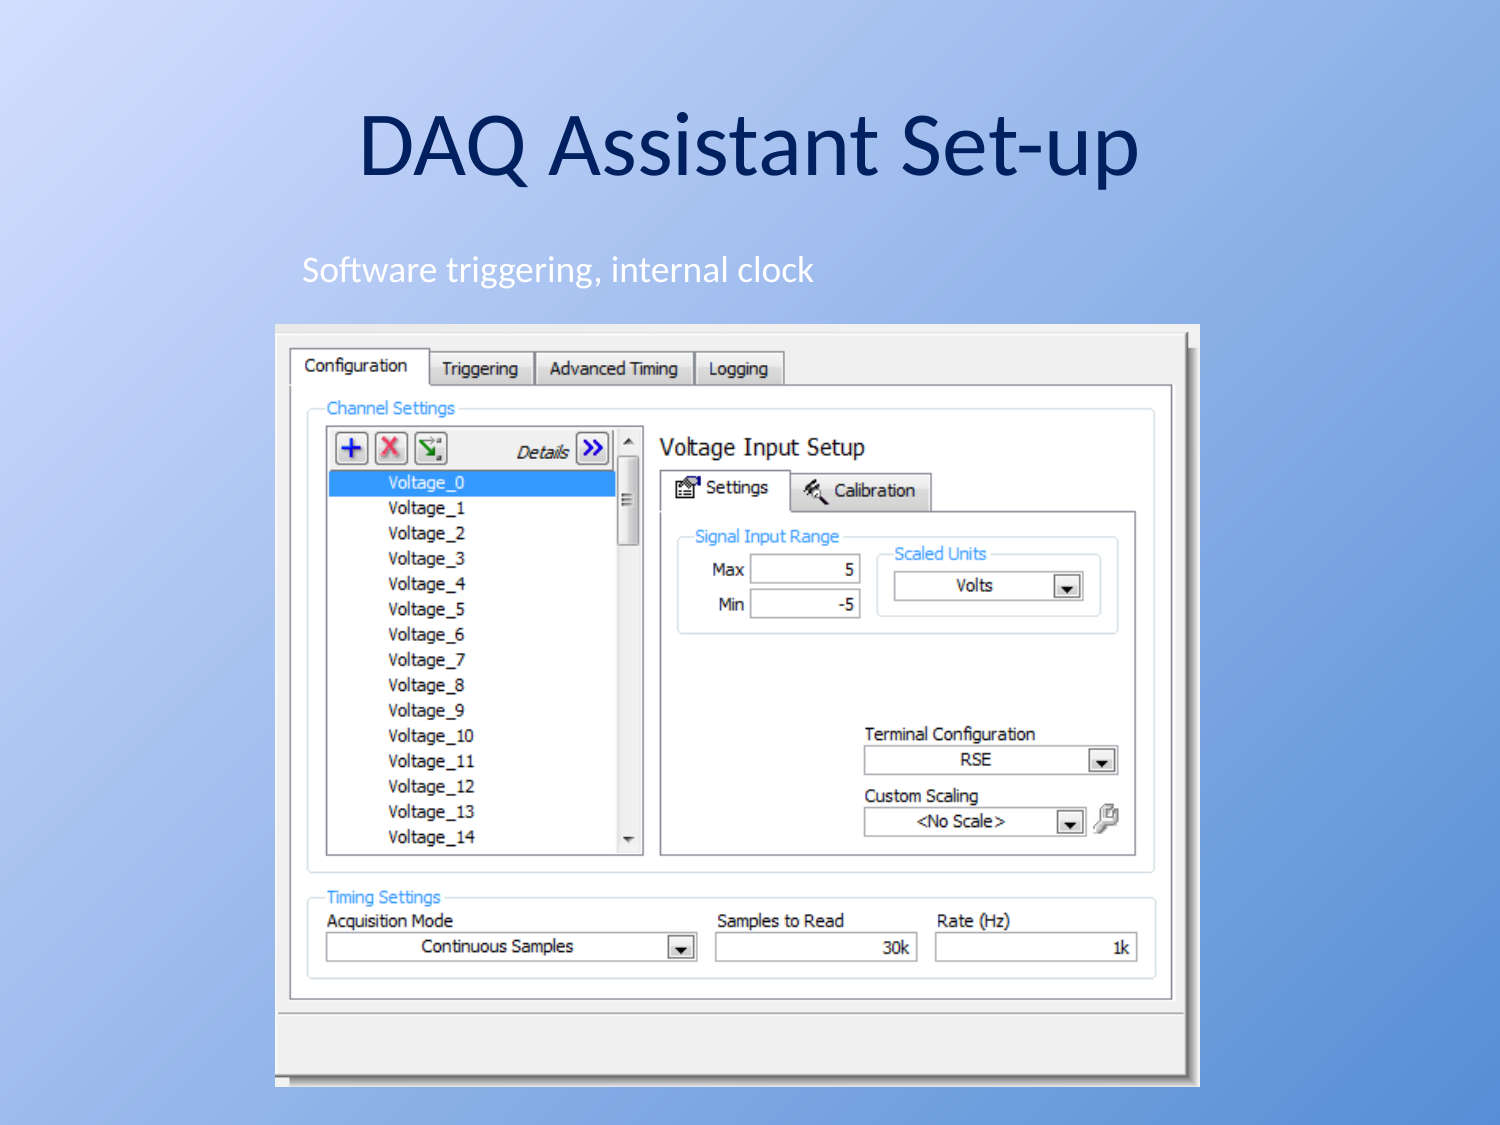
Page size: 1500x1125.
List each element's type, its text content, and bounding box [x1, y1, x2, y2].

text_box Software triggering, internal clock [287, 237, 1200, 298]
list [274, 324, 1201, 1087]
title DAQ Assistant Set-up [75, 45, 1425, 233]
